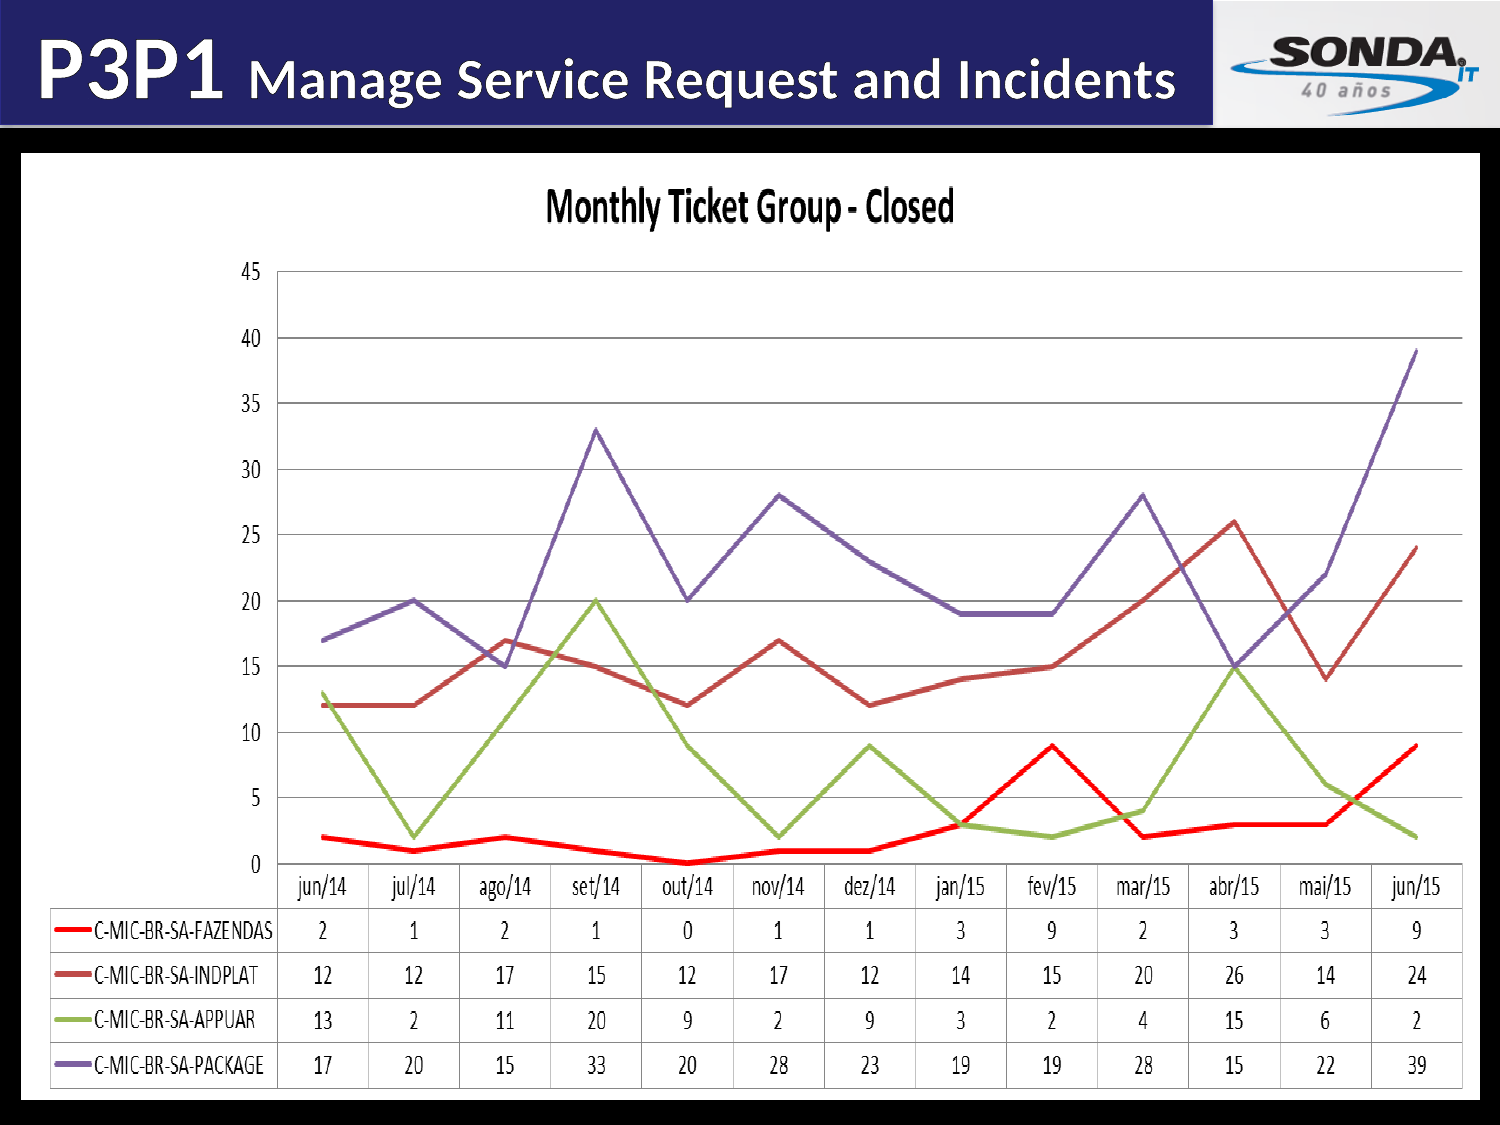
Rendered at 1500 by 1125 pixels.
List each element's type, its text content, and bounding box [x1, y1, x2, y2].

picture [0, 1, 1500, 128]
picture [17, 148, 1483, 1107]
text_box P3P1 Manage Service Request and Incidents [0, 0, 1213, 125]
